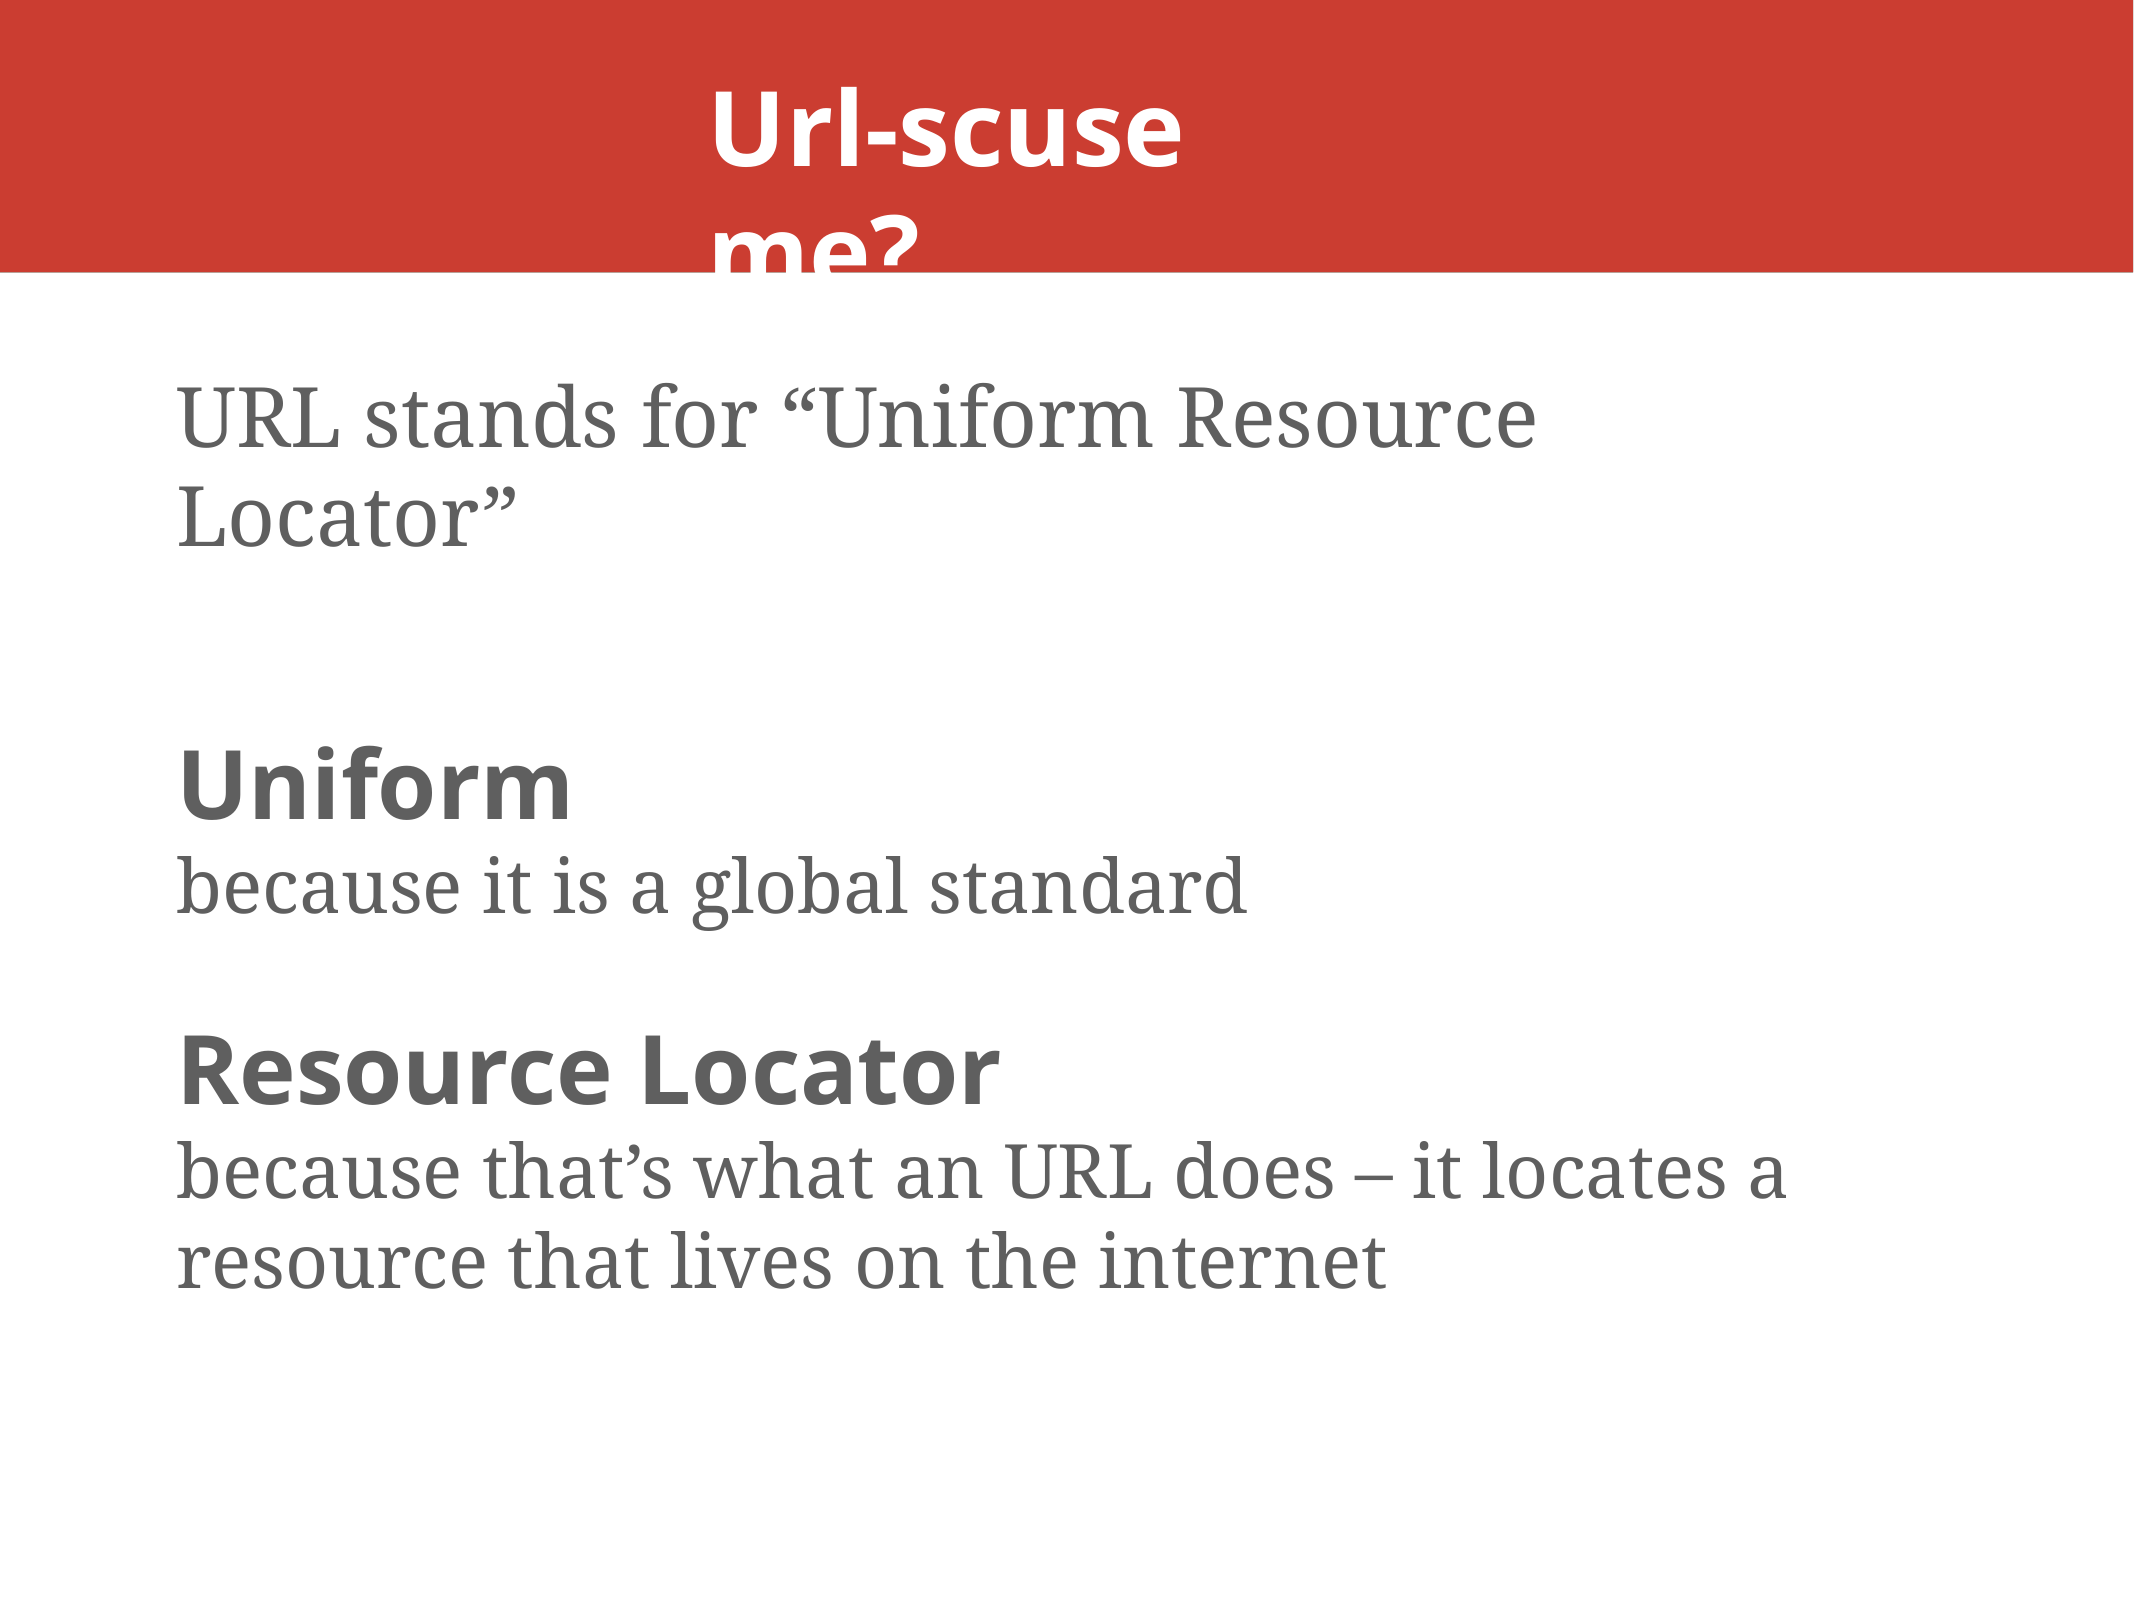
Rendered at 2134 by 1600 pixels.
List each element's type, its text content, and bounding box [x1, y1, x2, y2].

text_box [0, 0, 2134, 273]
title Url-scuse me? [705, 61, 1360, 330]
text_box URL stands for “Uniform Resource Locator” Uniform because it is a global standard Resource Locator because that’s what an URL does – it locates a resource that lives on the internet [174, 363, 2042, 1304]
